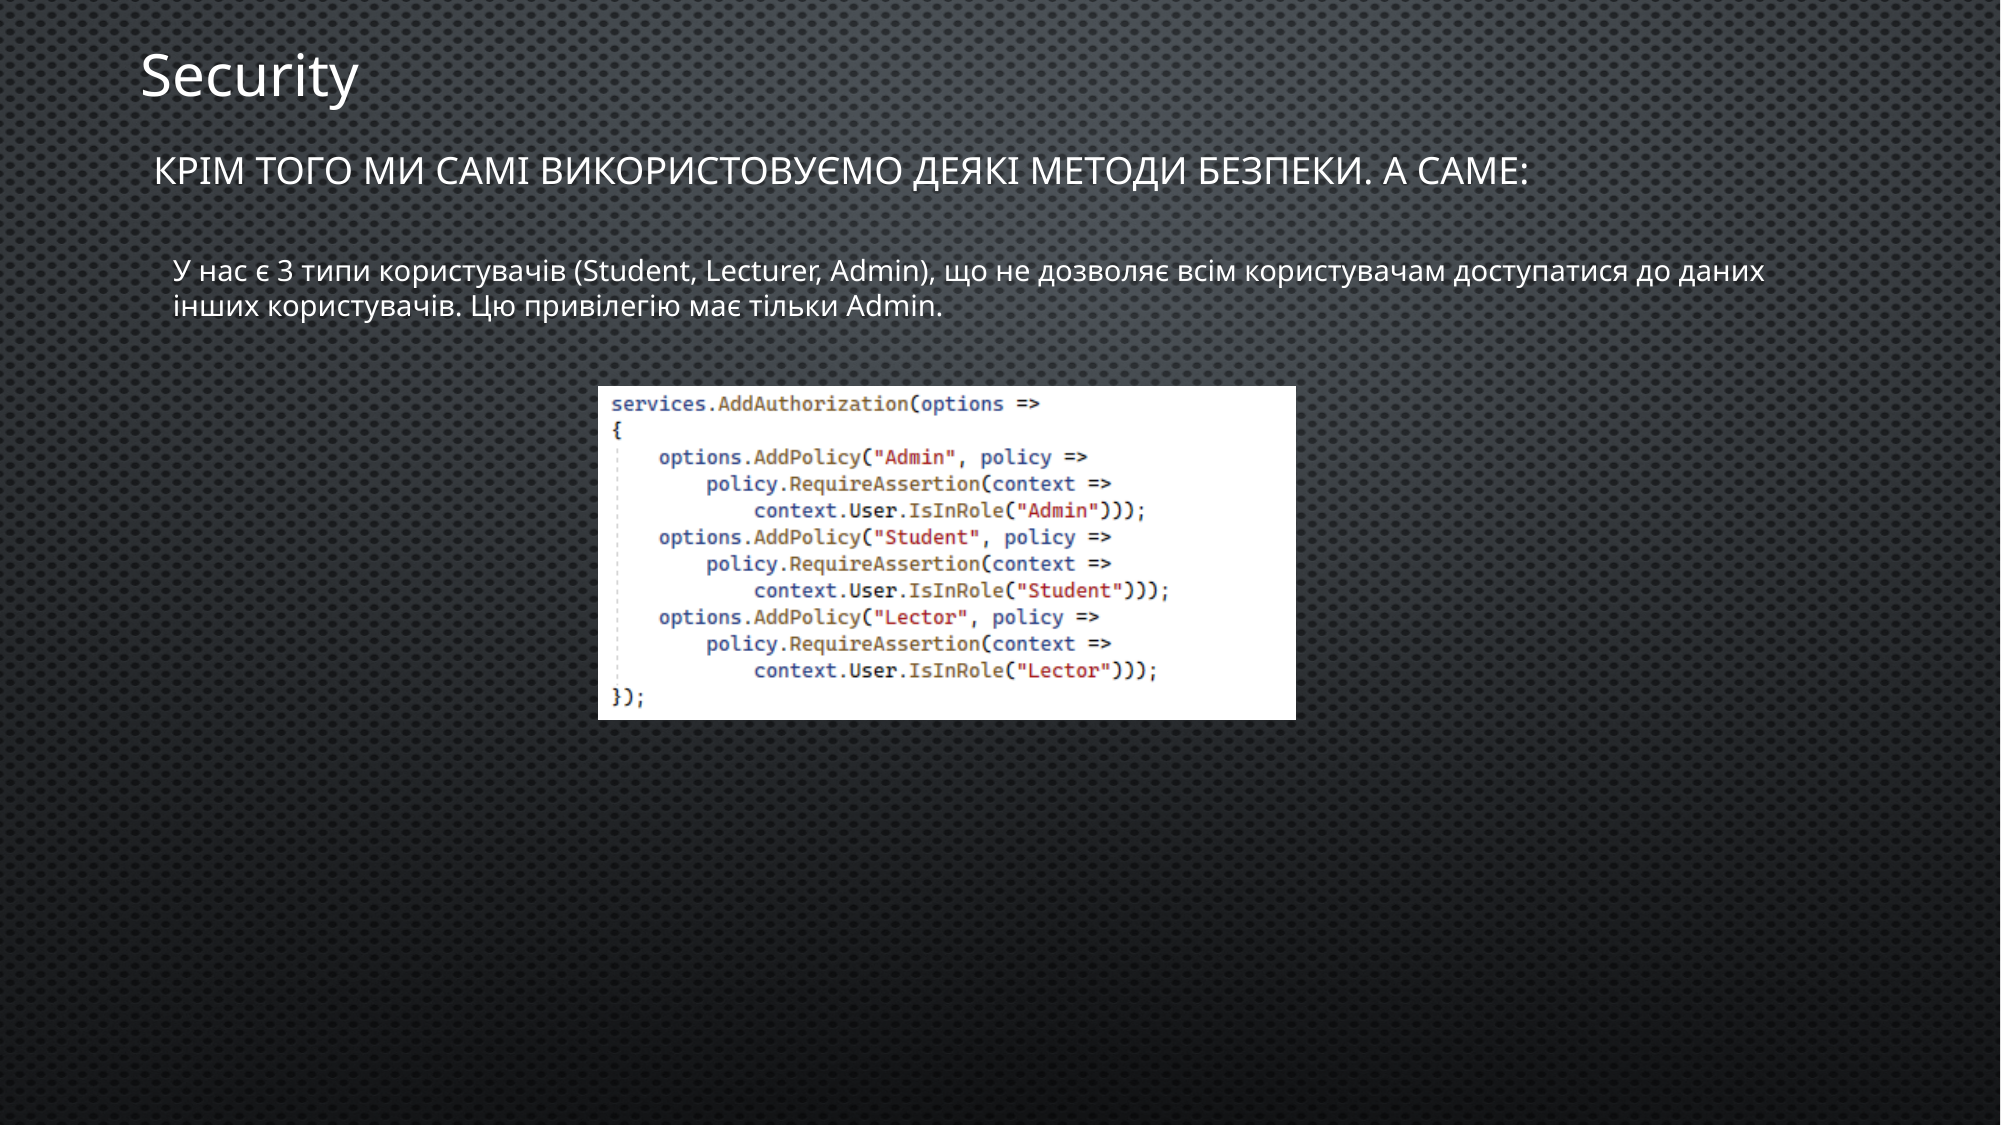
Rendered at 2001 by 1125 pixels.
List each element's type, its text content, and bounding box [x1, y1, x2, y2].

picture [0, 0, 2001, 1125]
text_box У нас є 3 типи користувачів (Student, Lecturer, Admin), що не дозволяє всім користувачам доступатися до даних інших користувачів. Цю привілегію має тільки Admin. [157, 237, 1833, 338]
title Security [125, 0, 1769, 216]
list Крім того ми самі використовуємо деякі методи безпеки. А саме: [138, 139, 1782, 245]
